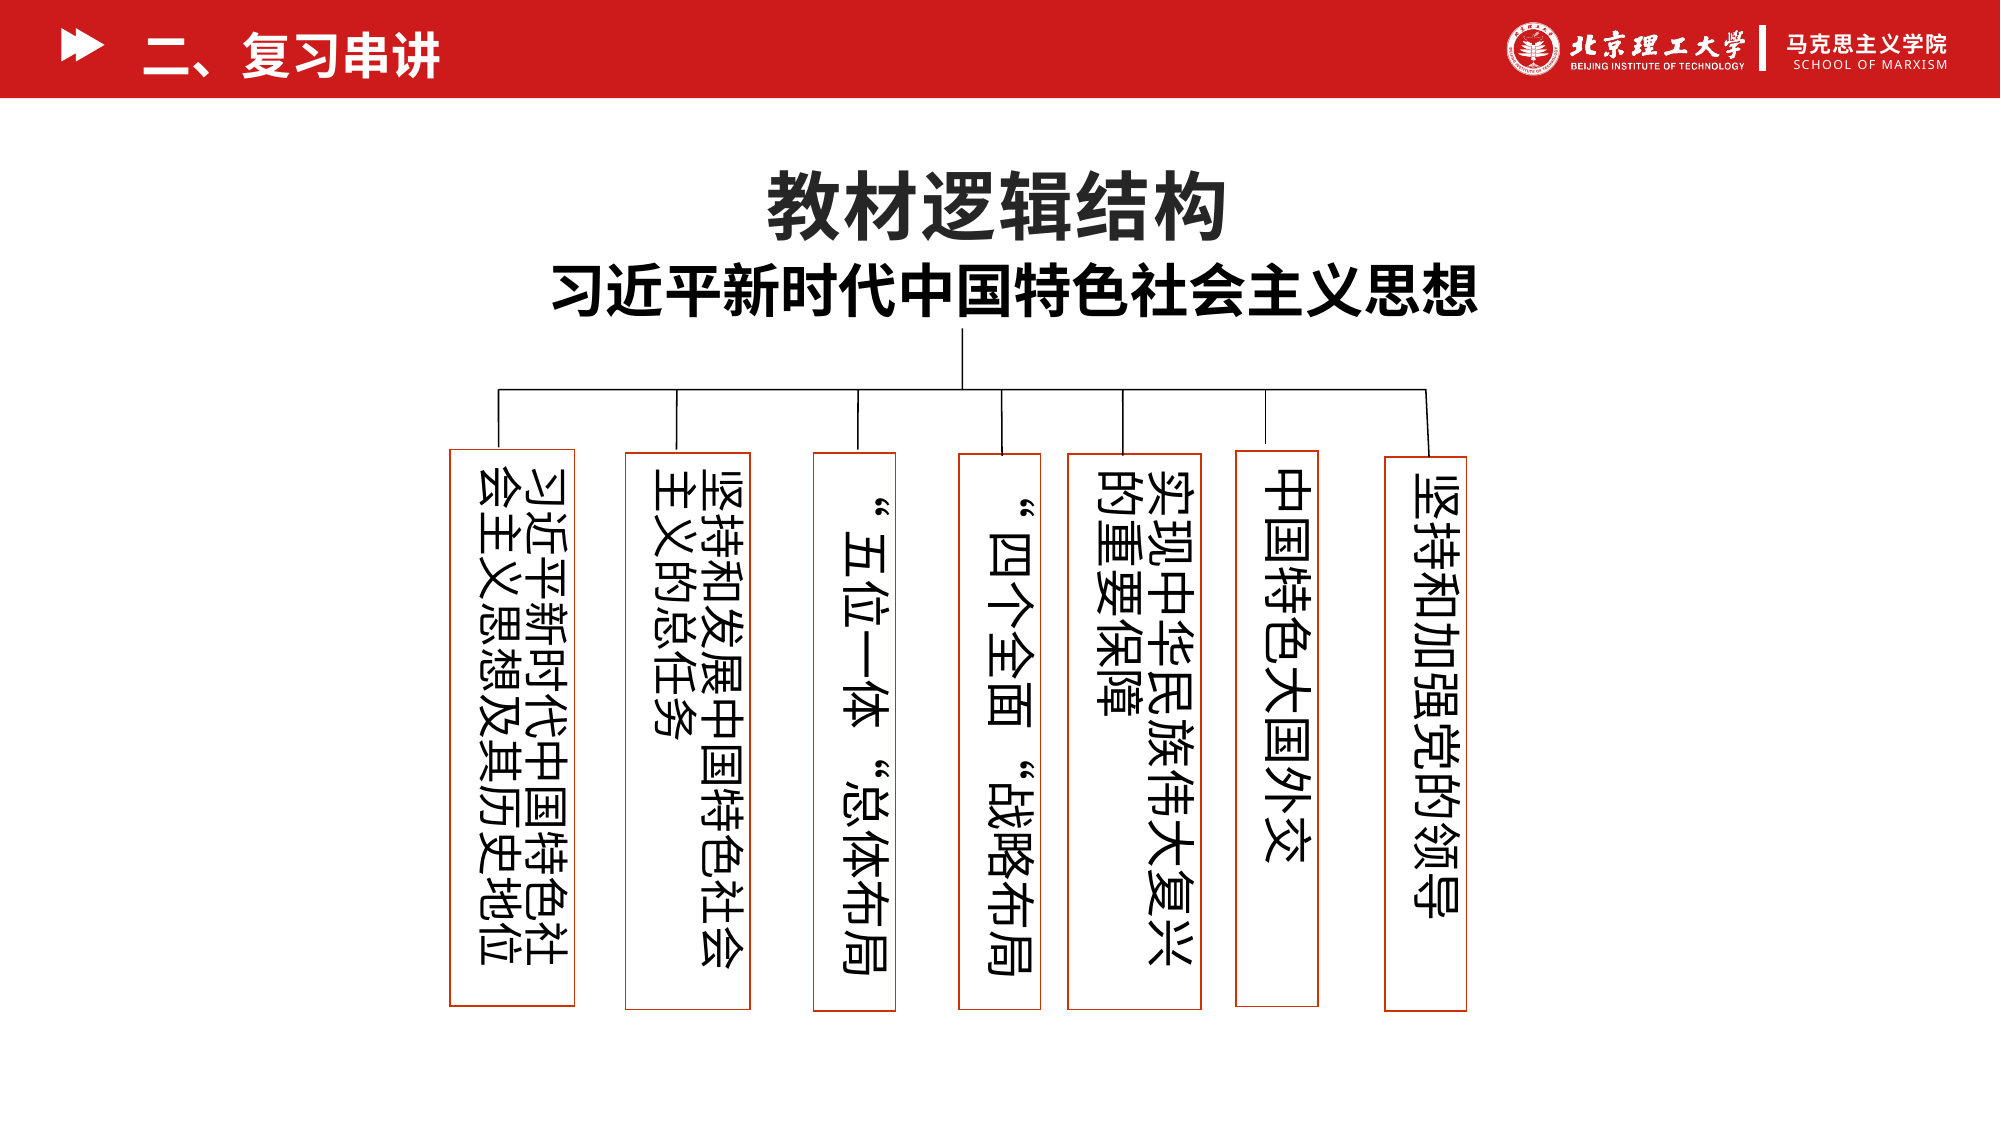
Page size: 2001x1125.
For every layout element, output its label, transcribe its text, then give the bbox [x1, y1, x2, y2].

text_box 坚持和发展中国特色社会主义的总任务 [625, 453, 750, 1010]
text_box 中国特色大国外交 [1236, 451, 1318, 1007]
text_box 实现中华民族伟大复兴的重要保障 [1067, 453, 1202, 1010]
text_box [0, 0, 2000, 99]
picture [1491, 9, 1763, 86]
text_box [60, 26, 107, 64]
text_box 二、复习串讲 [126, 0, 1313, 92]
text_box 习近平新时代中国特色社会主义思想及其历史地位 [449, 449, 575, 1007]
text_box 教材逻辑结构 [751, 134, 1272, 257]
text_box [1763, 24, 1961, 80]
text_box 习近平新时代中国特色社会主义思想 [350, 257, 1677, 332]
text_box 坚持和加强党的领导 [1384, 457, 1467, 1012]
text_box “四个全面“战略布局 [958, 453, 1041, 1010]
text_box “五位一体“总体布局 [813, 453, 896, 1012]
